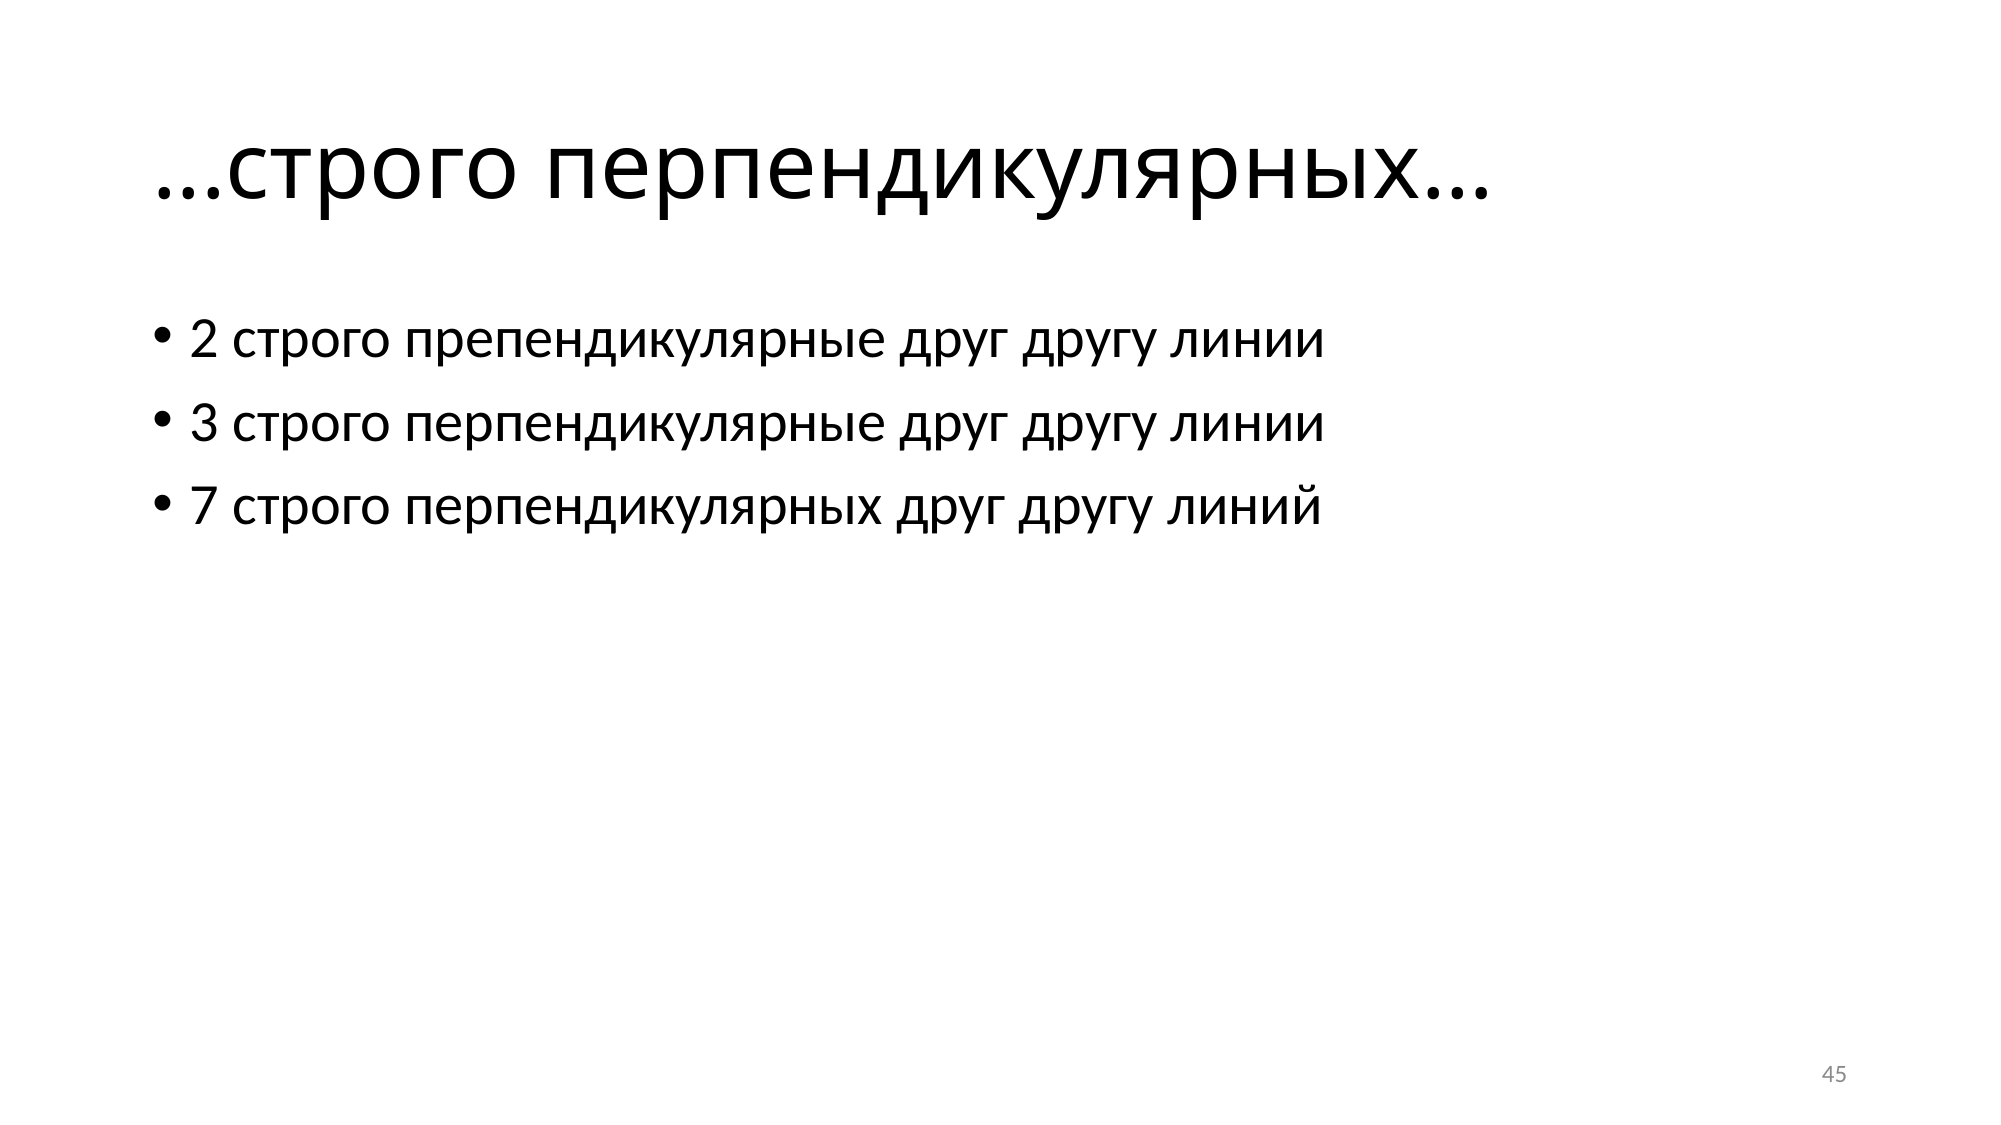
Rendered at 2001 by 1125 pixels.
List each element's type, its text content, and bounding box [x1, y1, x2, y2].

list 2 строго препендикулярные друг другу линии 3 строго перпендикулярные друг другу линии 7 строго перпендикулярных друг другу линий [137, 299, 1863, 1014]
slide_number 45 [1412, 1042, 1863, 1103]
title ...строго перпендикулярных… [137, 59, 1863, 278]
